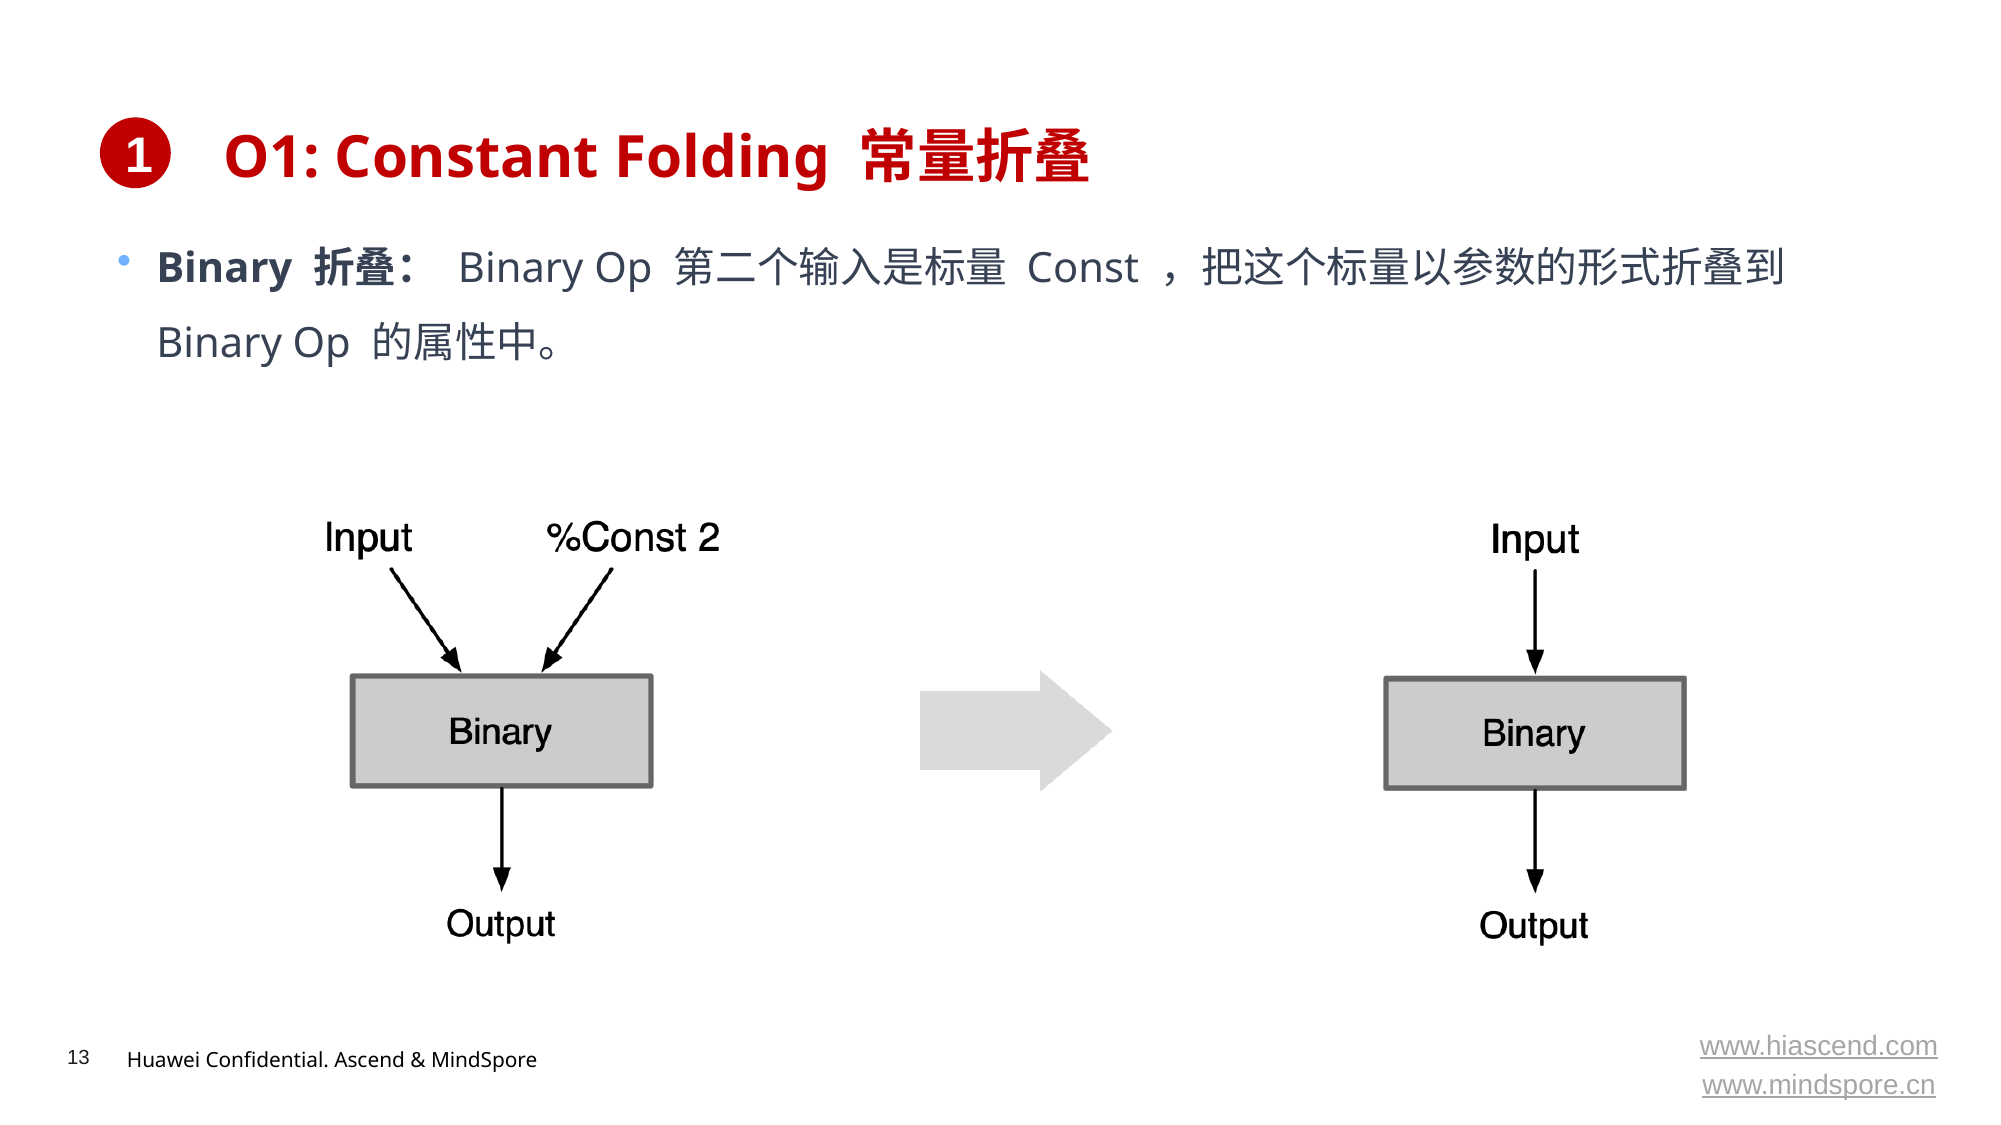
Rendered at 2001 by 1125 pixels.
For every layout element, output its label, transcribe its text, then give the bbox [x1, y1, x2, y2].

text_box 1 [99, 117, 171, 189]
list Binary 折叠： Binary Op 第二个输入是标量 Const ，把这个标量以参数的形式折叠到 Binary Op 的属性中。 [102, 208, 1901, 386]
picture [314, 503, 1687, 956]
title O1: Constant Folding 常量折叠 [208, 111, 1901, 208]
